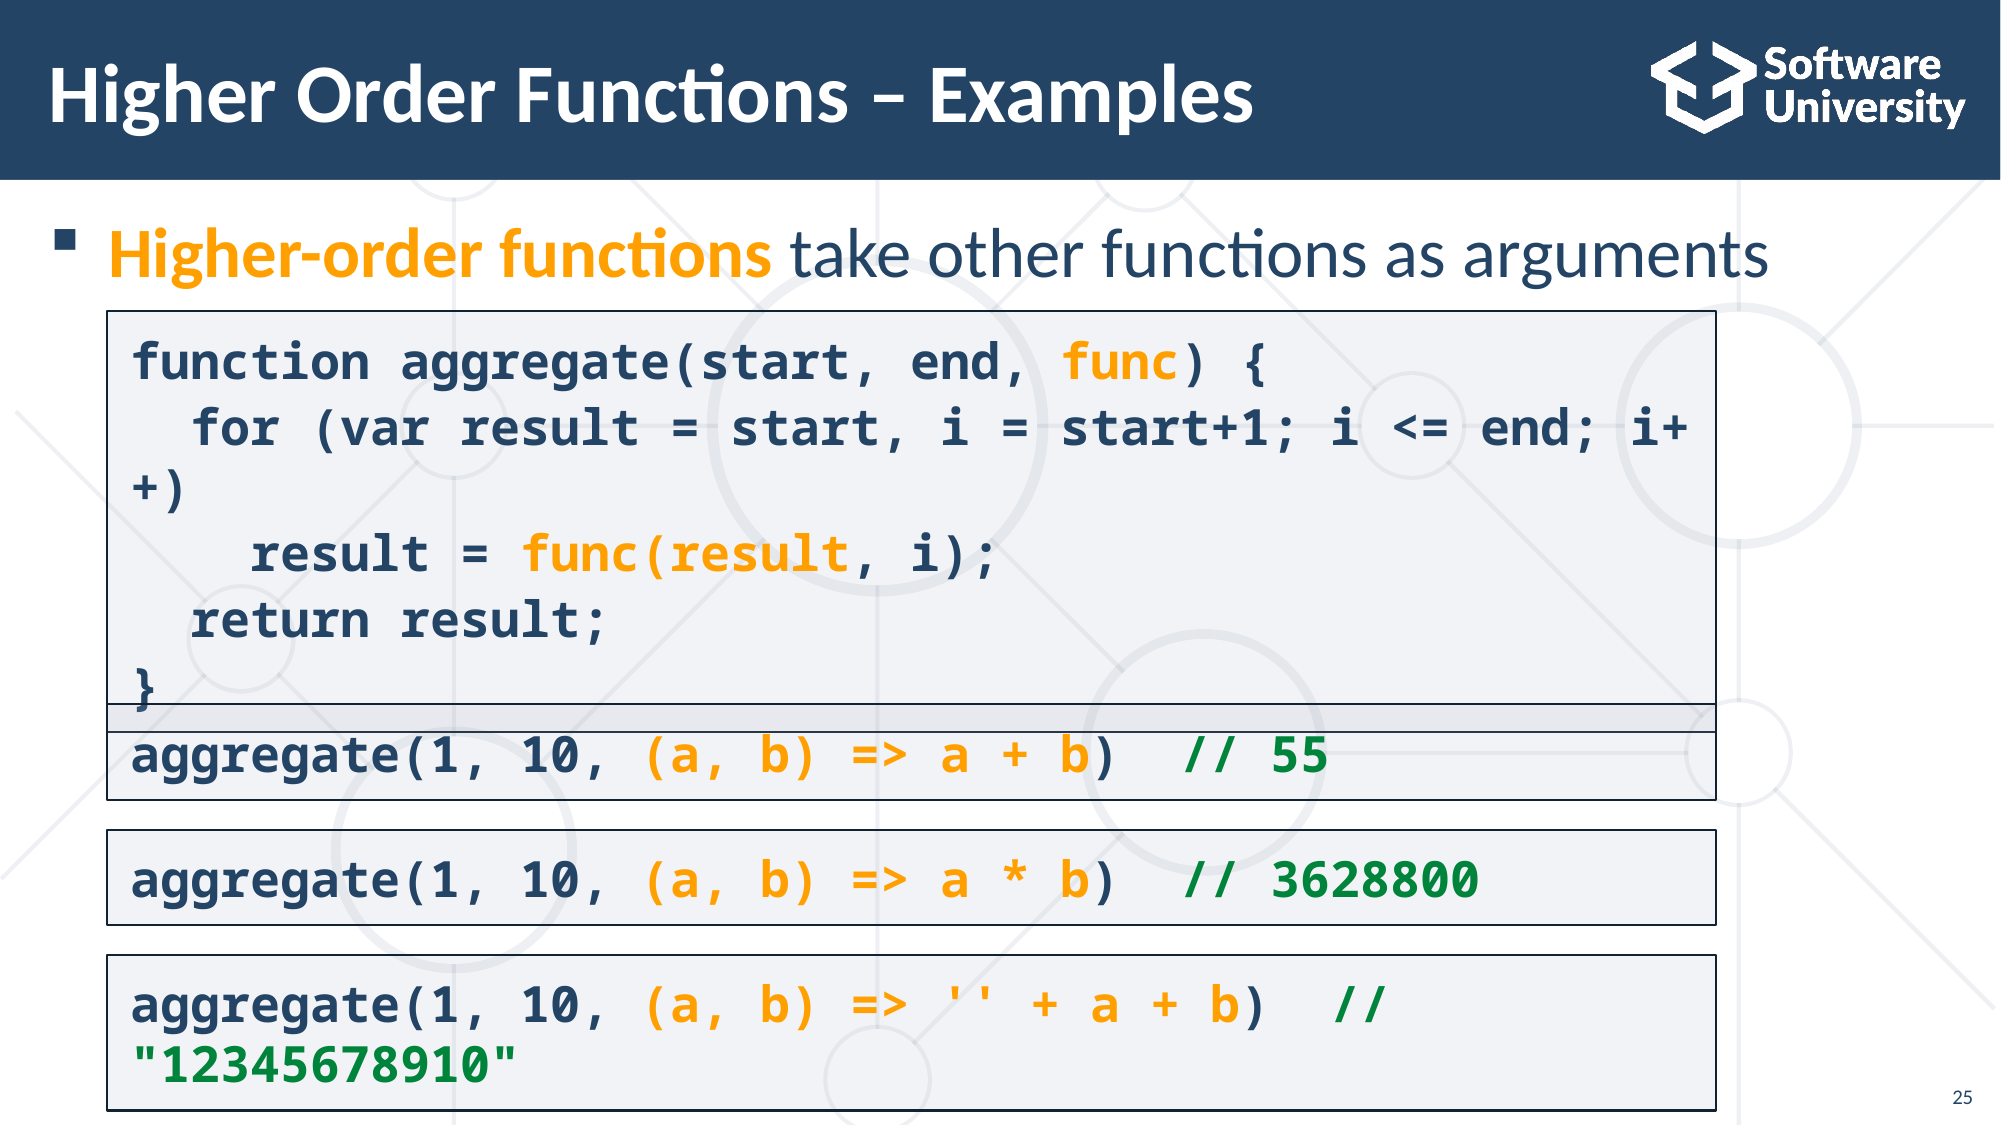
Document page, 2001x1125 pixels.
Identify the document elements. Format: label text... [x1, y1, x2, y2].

title Higher Order Functions – Examples [31, 16, 1625, 162]
text_box function aggregate(start, end, func) { for (var result = start, i = start+1; i <= end; i++) result = func(result, i); return result; } [106, 311, 1716, 704]
text_box aggregate(1, 10, (a, b) => a * b) // 3628800 [106, 829, 1716, 926]
picture [1651, 41, 1966, 134]
text_box aggregate(1, 10, (a, b) => '' + a + b) // "12345678910" [106, 955, 1716, 1111]
list Higher-order functions take other functions as arguments [31, 196, 1970, 1104]
text_box aggregate(1, 10, (a, b) => a + b) // 55 [106, 704, 1716, 800]
slide_number 25 [1927, 1067, 1989, 1117]
